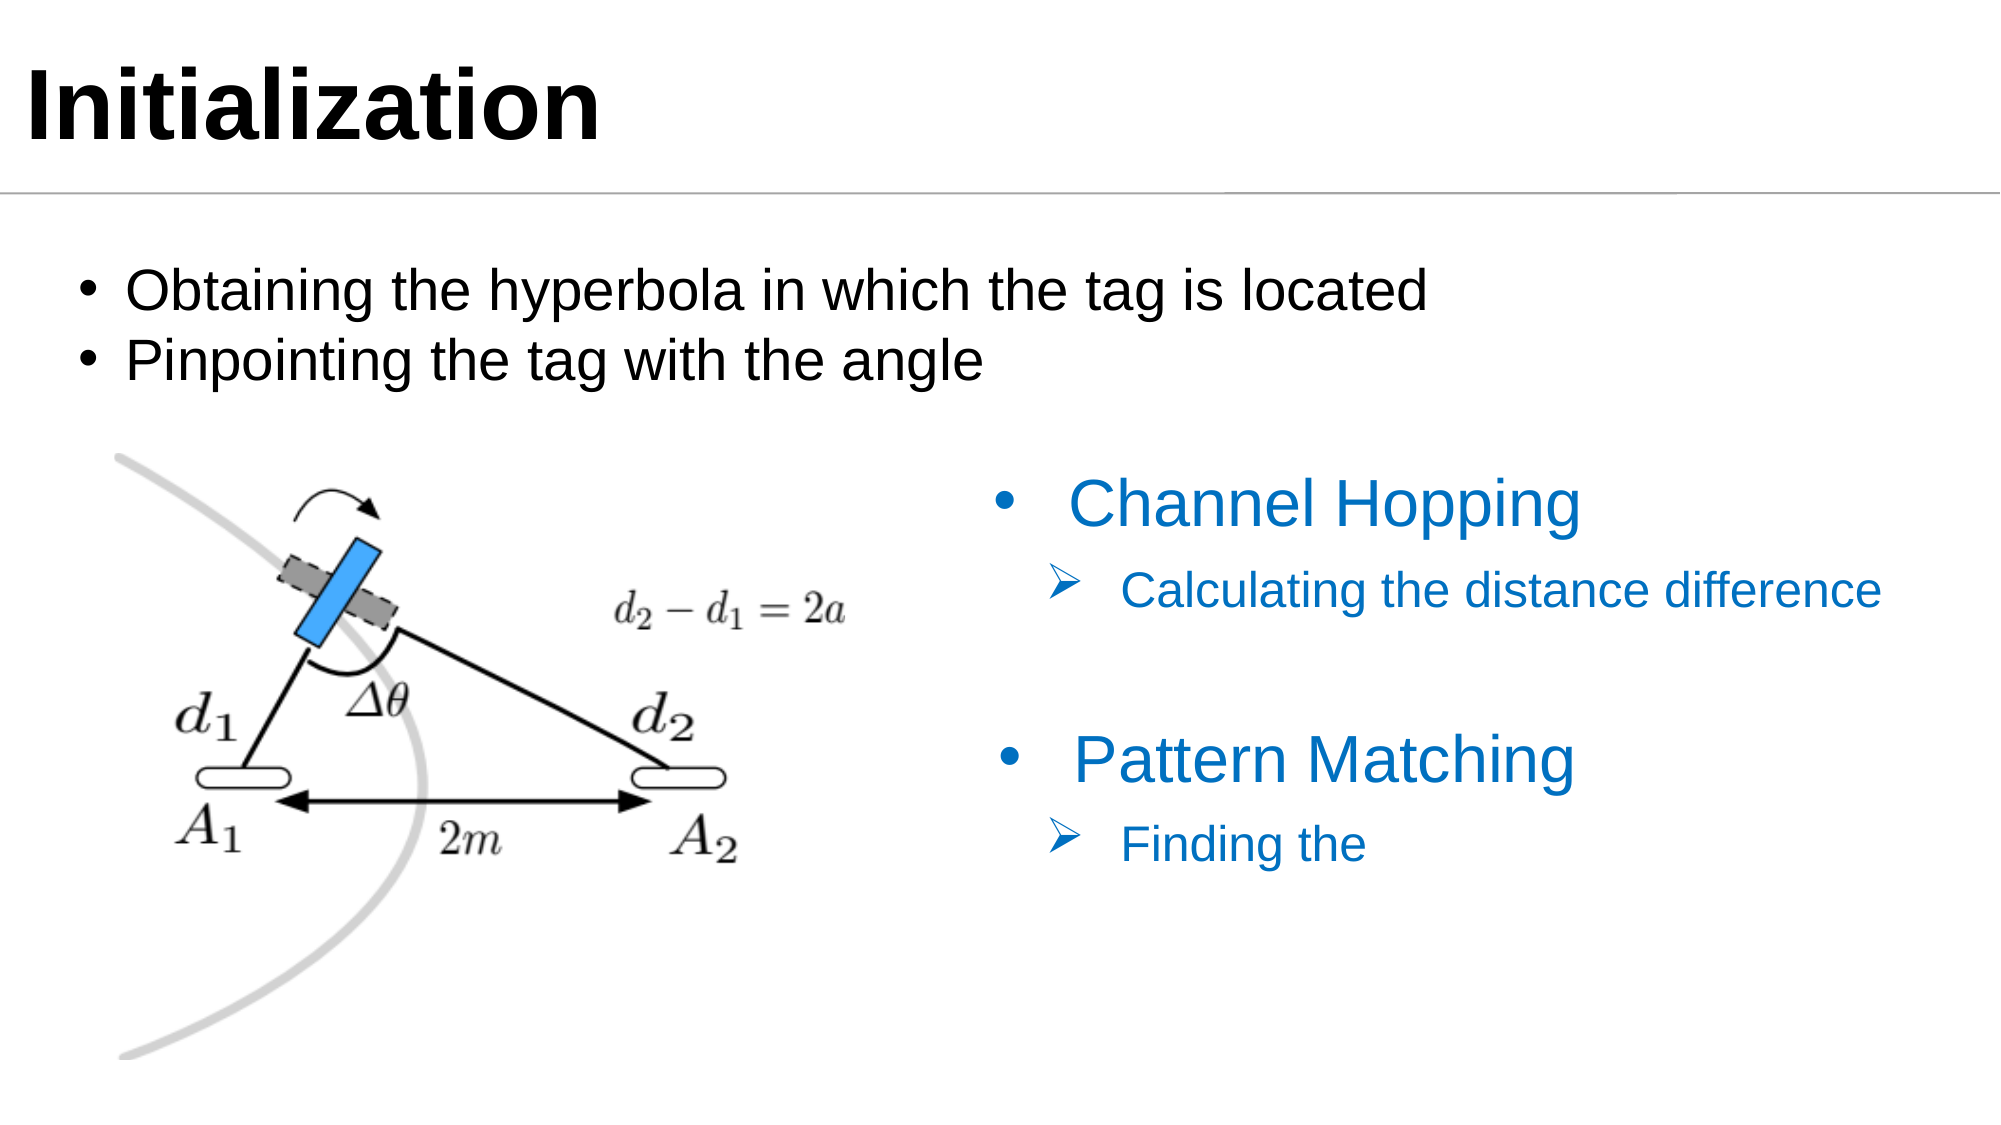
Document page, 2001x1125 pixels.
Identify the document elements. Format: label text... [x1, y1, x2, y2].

text_box Channel Hopping [961, 452, 1615, 547]
text_box Calculating the distance difference [1030, 550, 1939, 626]
text_box Obtaining the hyperbola in which the tag is located Pinpointing the tag with the angle [63, 245, 1683, 400]
picture [114, 453, 846, 1060]
title Initialization [10, 48, 1736, 166]
text_box Pattern Matching [961, 708, 1615, 804]
